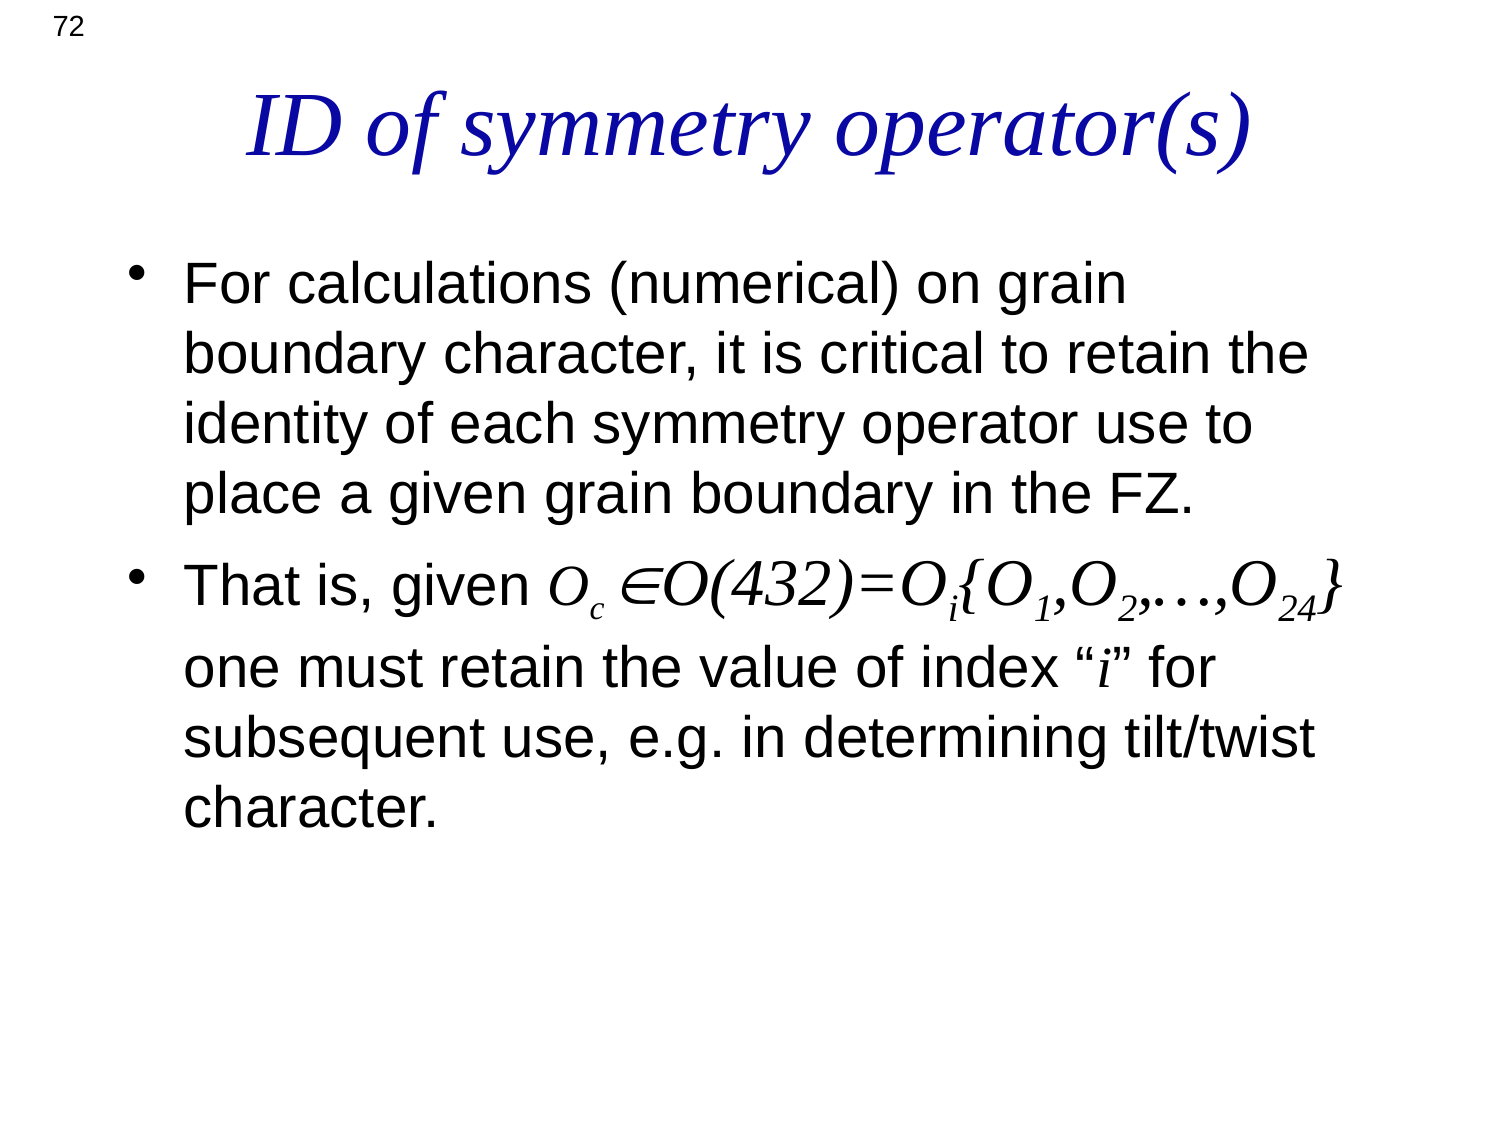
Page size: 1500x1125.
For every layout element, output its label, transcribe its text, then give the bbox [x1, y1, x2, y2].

title ID of symmetry operator(s) [112, 24, 1388, 213]
slide_number 72 [0, 0, 101, 51]
list For calculations (numerical) on grain boundary character, it is critical to retain the identity of each symmetry operator use to place a given grain boundary in the FZ. That is, given Oc O(432)=Oi{O1,O2,…,O24} one must retain the value of index “i” for subsequent use, e.g. in determining tilt/twist character. [112, 237, 1388, 913]
